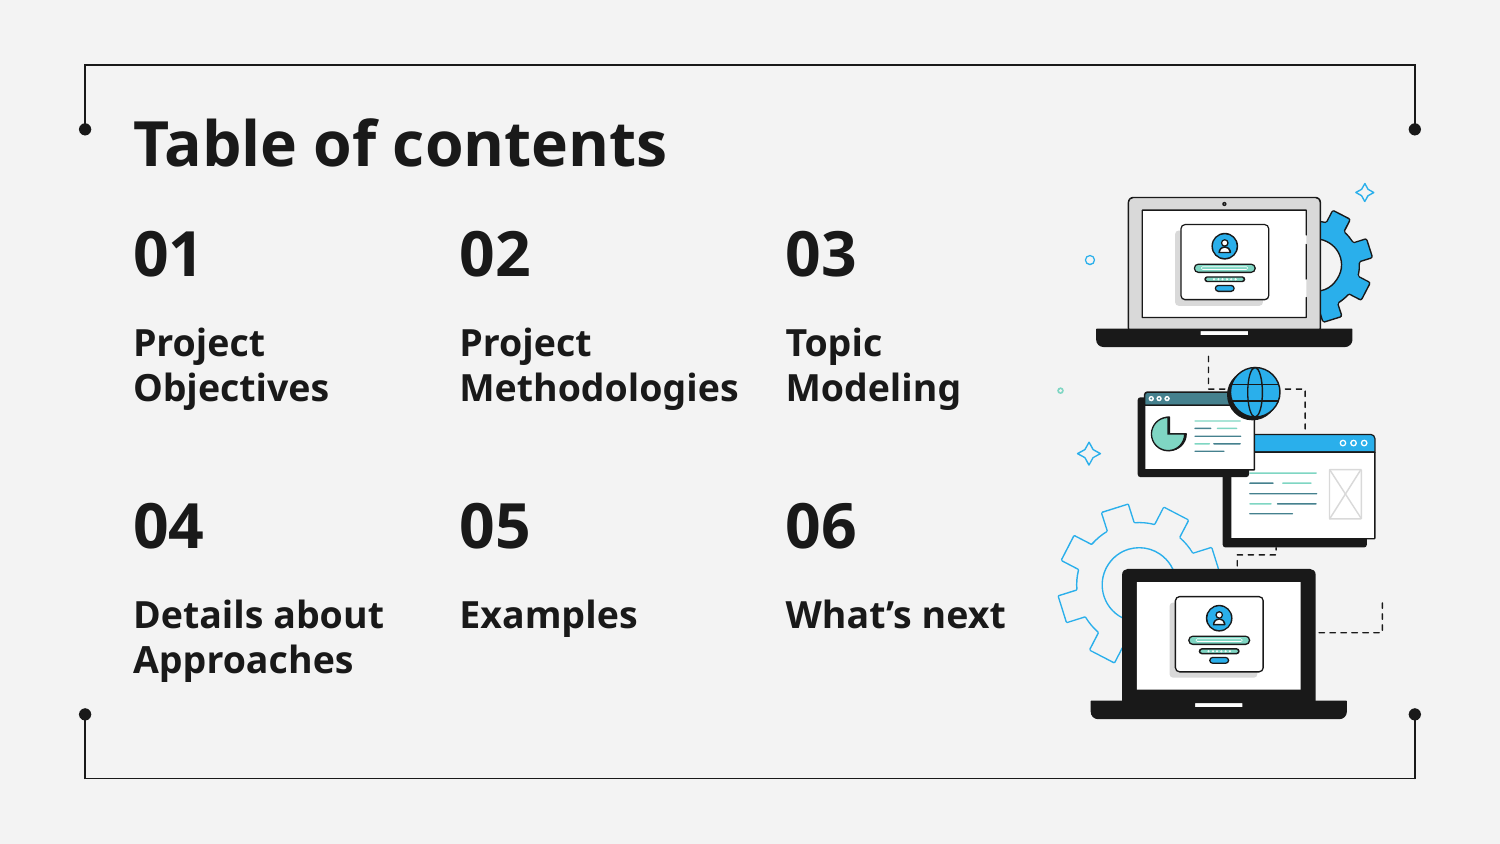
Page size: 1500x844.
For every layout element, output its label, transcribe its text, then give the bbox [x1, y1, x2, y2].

title 01 [118, 230, 244, 303]
title 04 [118, 503, 244, 576]
subtitle Project Methodologies [444, 303, 770, 425]
title 03 [770, 230, 896, 303]
title Table of contents [118, 88, 1383, 183]
subtitle Examples [444, 576, 706, 698]
subtitle What’s next [770, 576, 1033, 698]
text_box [1056, 182, 1384, 720]
subtitle Project Objectives [118, 303, 380, 425]
subtitle Topic Modeling [770, 303, 1033, 425]
subtitle Details about Approaches [118, 576, 408, 698]
title 02 [444, 230, 570, 303]
title 06 [770, 503, 896, 576]
title 05 [444, 503, 570, 576]
